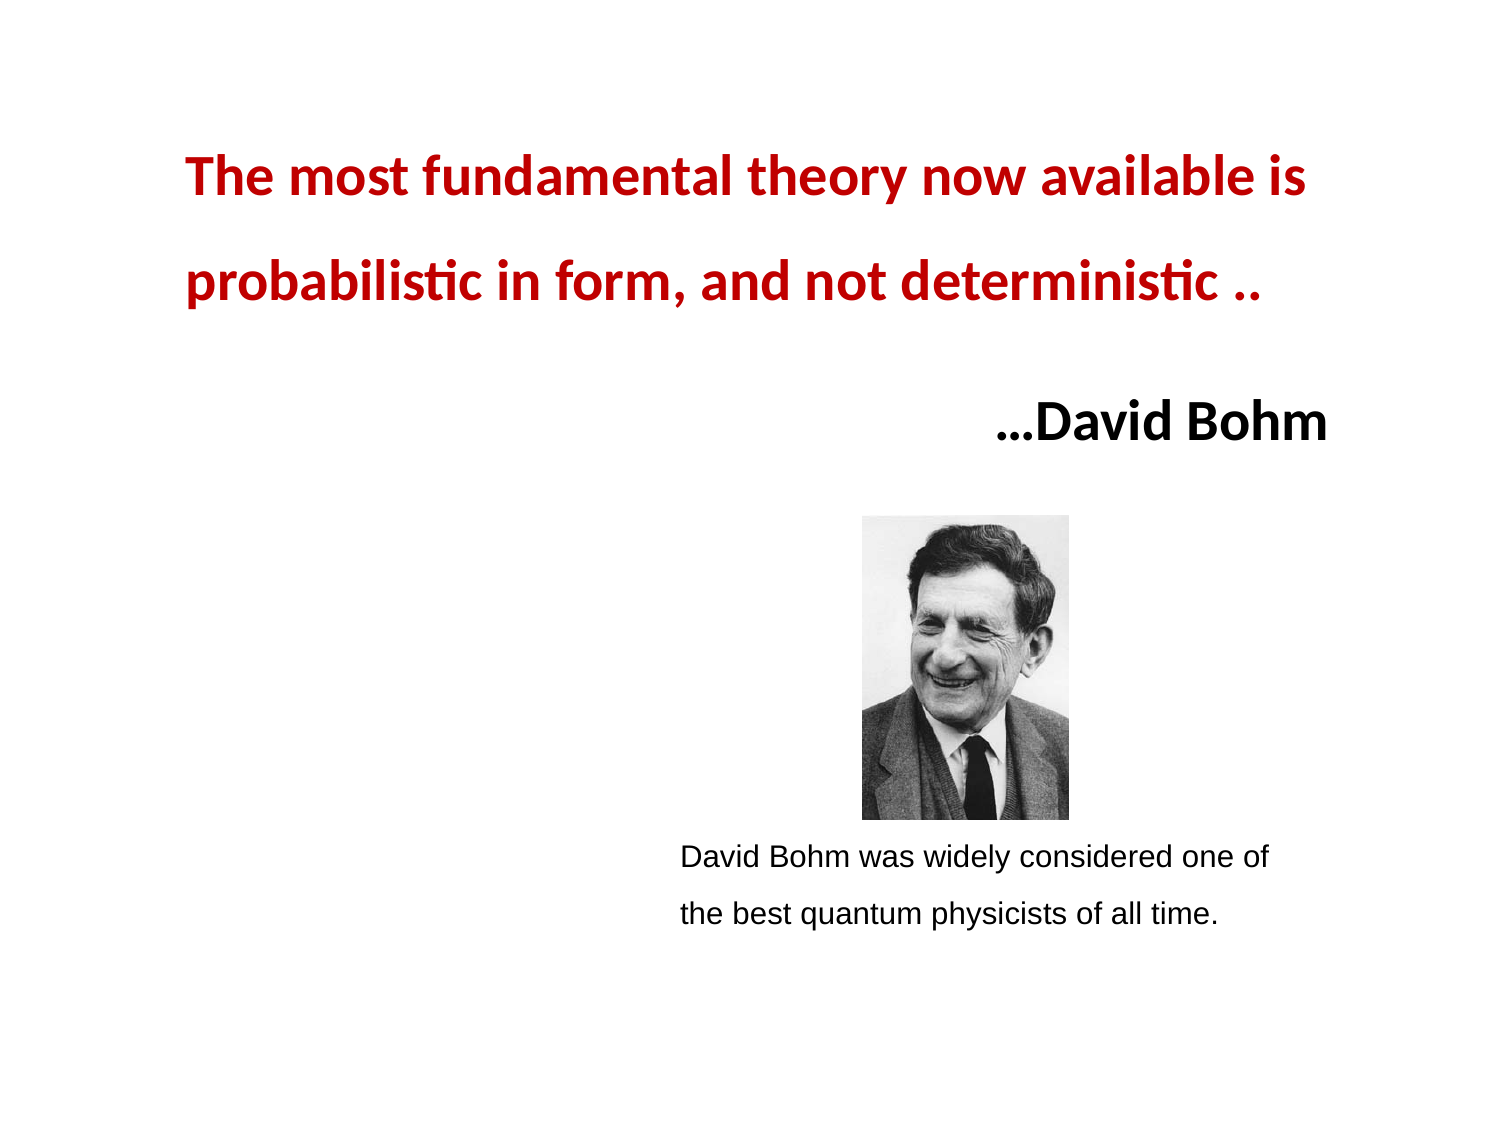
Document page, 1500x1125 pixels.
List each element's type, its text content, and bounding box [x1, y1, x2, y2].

text_box The most fundamental theory now available is probabilistic in form, and not deterministic .. …David Bohm [171, 95, 1376, 460]
picture [861, 515, 1069, 821]
text_box David Bohm was widely considered one of the best quantum physicists of all time. [665, 810, 1308, 938]
